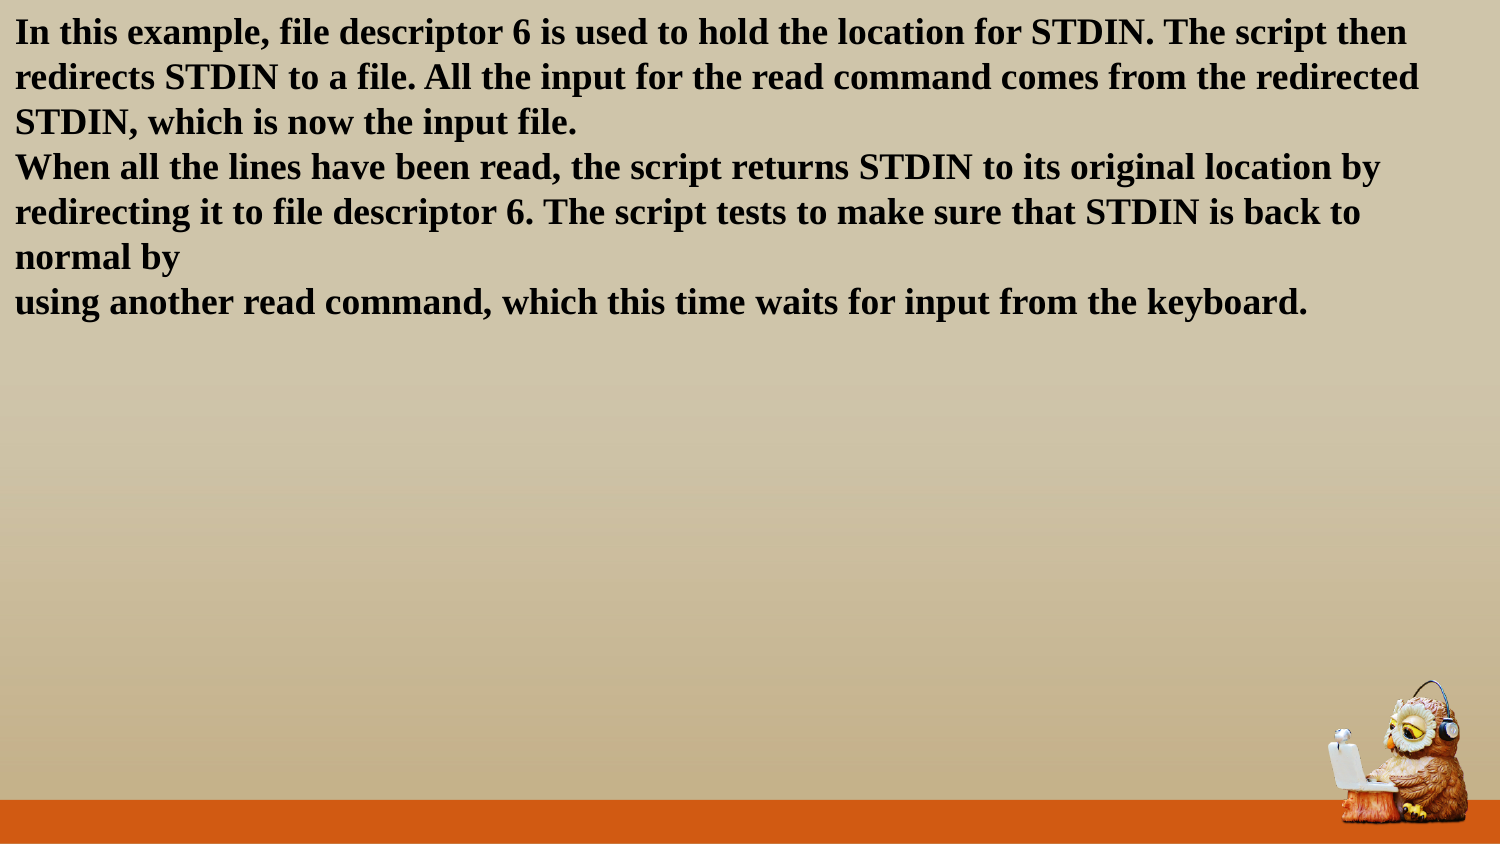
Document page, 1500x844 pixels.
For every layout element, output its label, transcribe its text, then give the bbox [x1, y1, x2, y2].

picture [1328, 800, 1468, 826]
list In this example, file descriptor 6 is used to hold the location for STDIN. The script then redirects STDIN to a file. All the input for the read command comes from the redirected STDIN, which is now the input file. When all the lines have been read, the script returns STDIN to its original location by redirecting it to file descriptor 6. The script tests to make sure that STDIN is back to normal by using another read command, which this time waits for input from the keyboard. [0, 0, 1500, 800]
